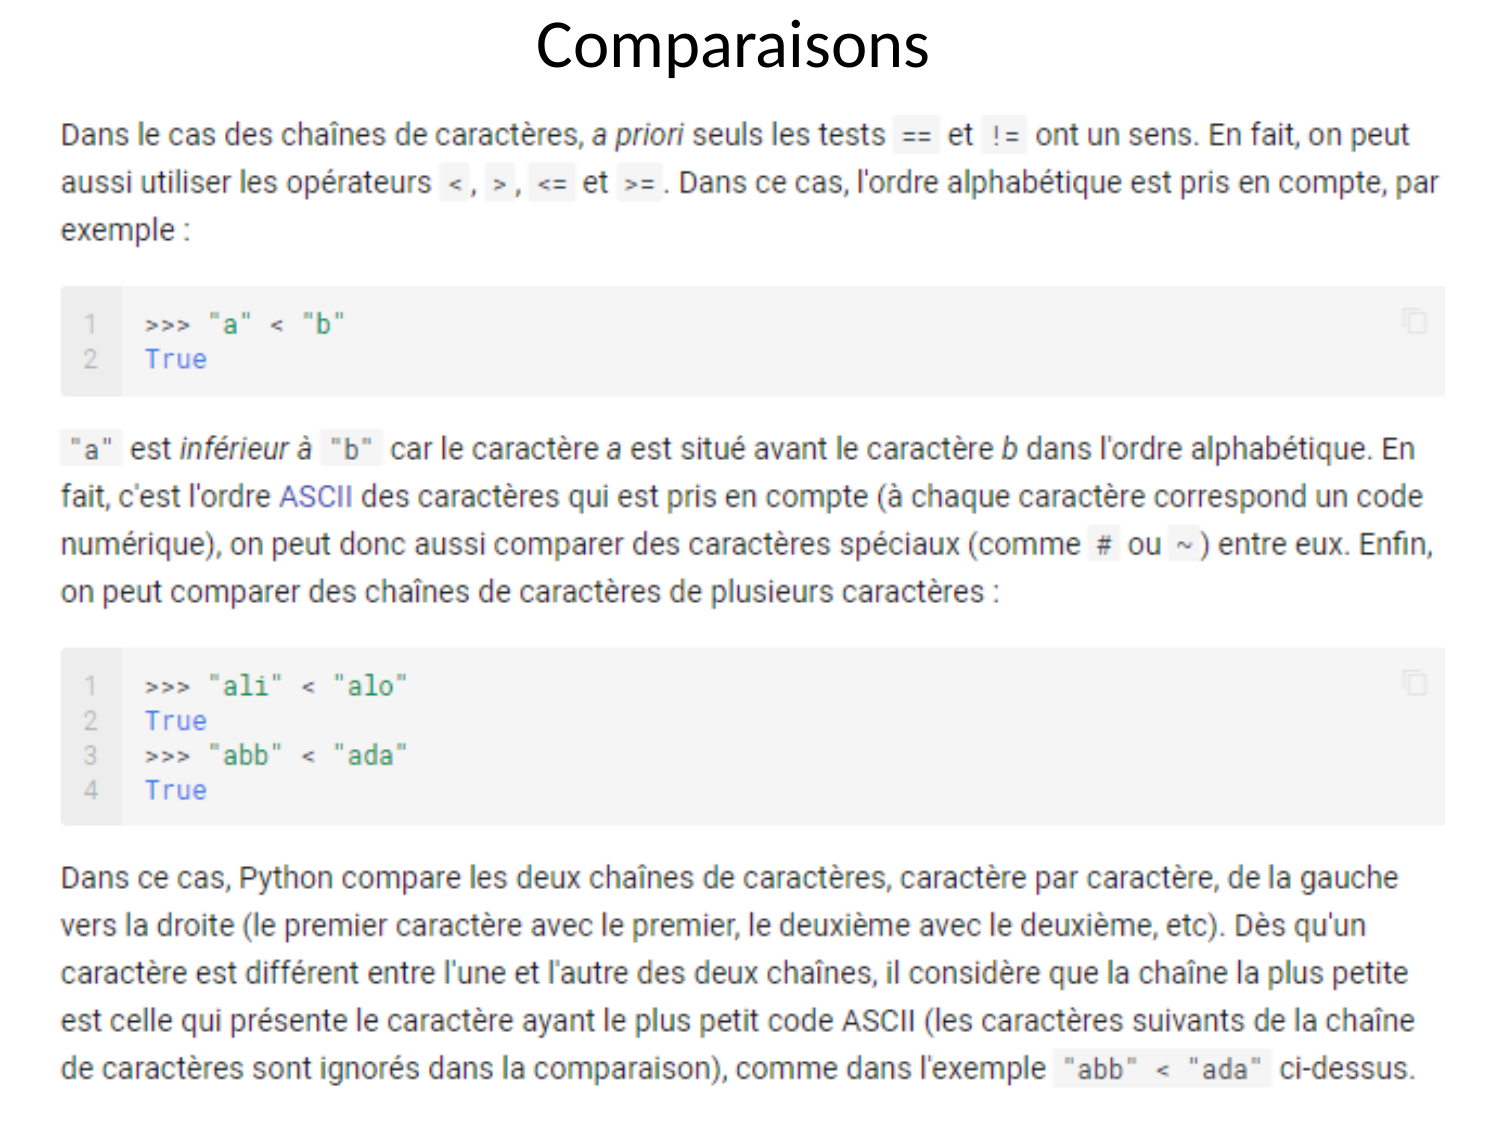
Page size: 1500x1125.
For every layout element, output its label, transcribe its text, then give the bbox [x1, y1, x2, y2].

picture [44, 108, 1445, 1125]
title Comparaisons [86, 0, 1381, 98]
